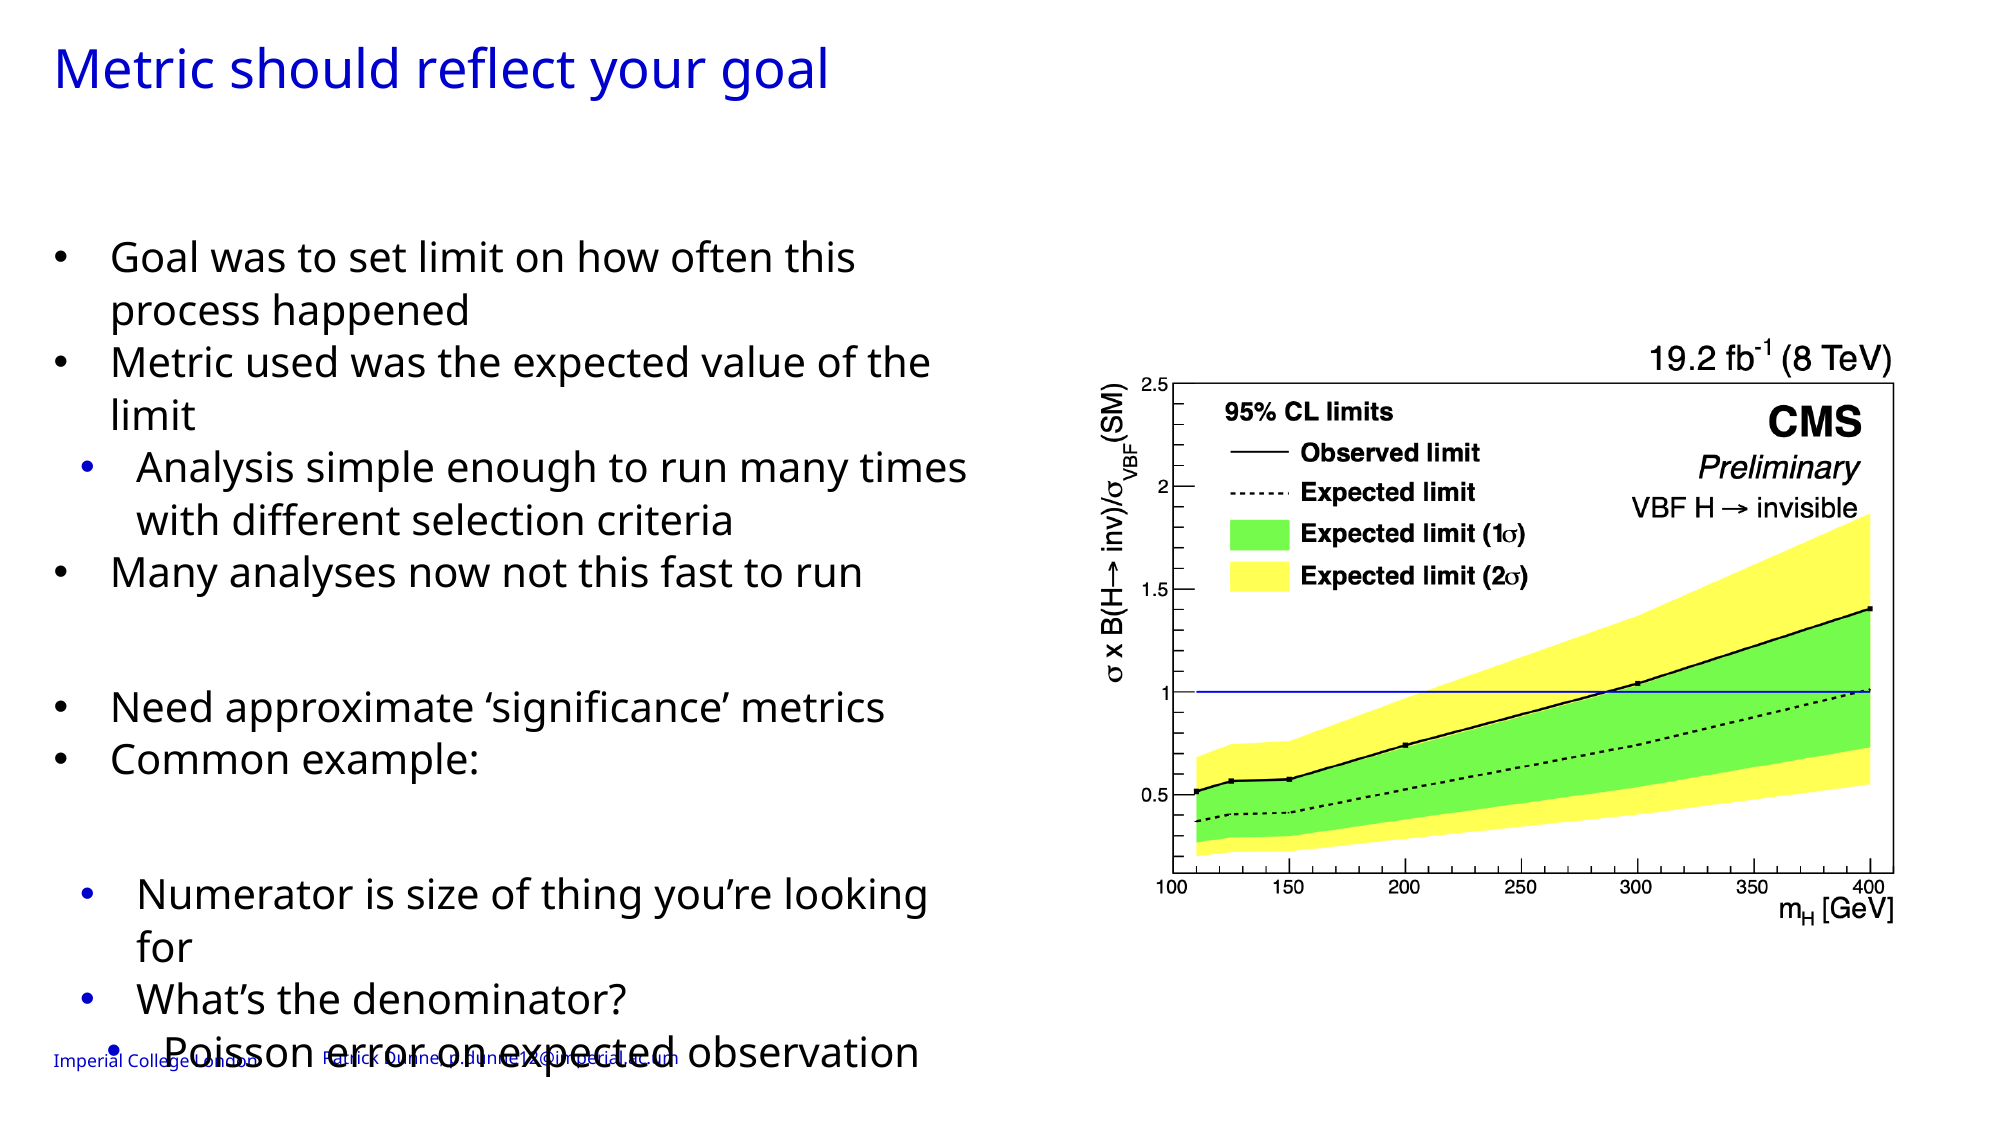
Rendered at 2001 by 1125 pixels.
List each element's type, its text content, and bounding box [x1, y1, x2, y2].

title Metric should reflect your goal [53, 41, 1947, 104]
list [1030, 314, 1947, 942]
footer Patrick Dunne, p.dunne12@imperial.ac.um [322, 1048, 884, 1072]
